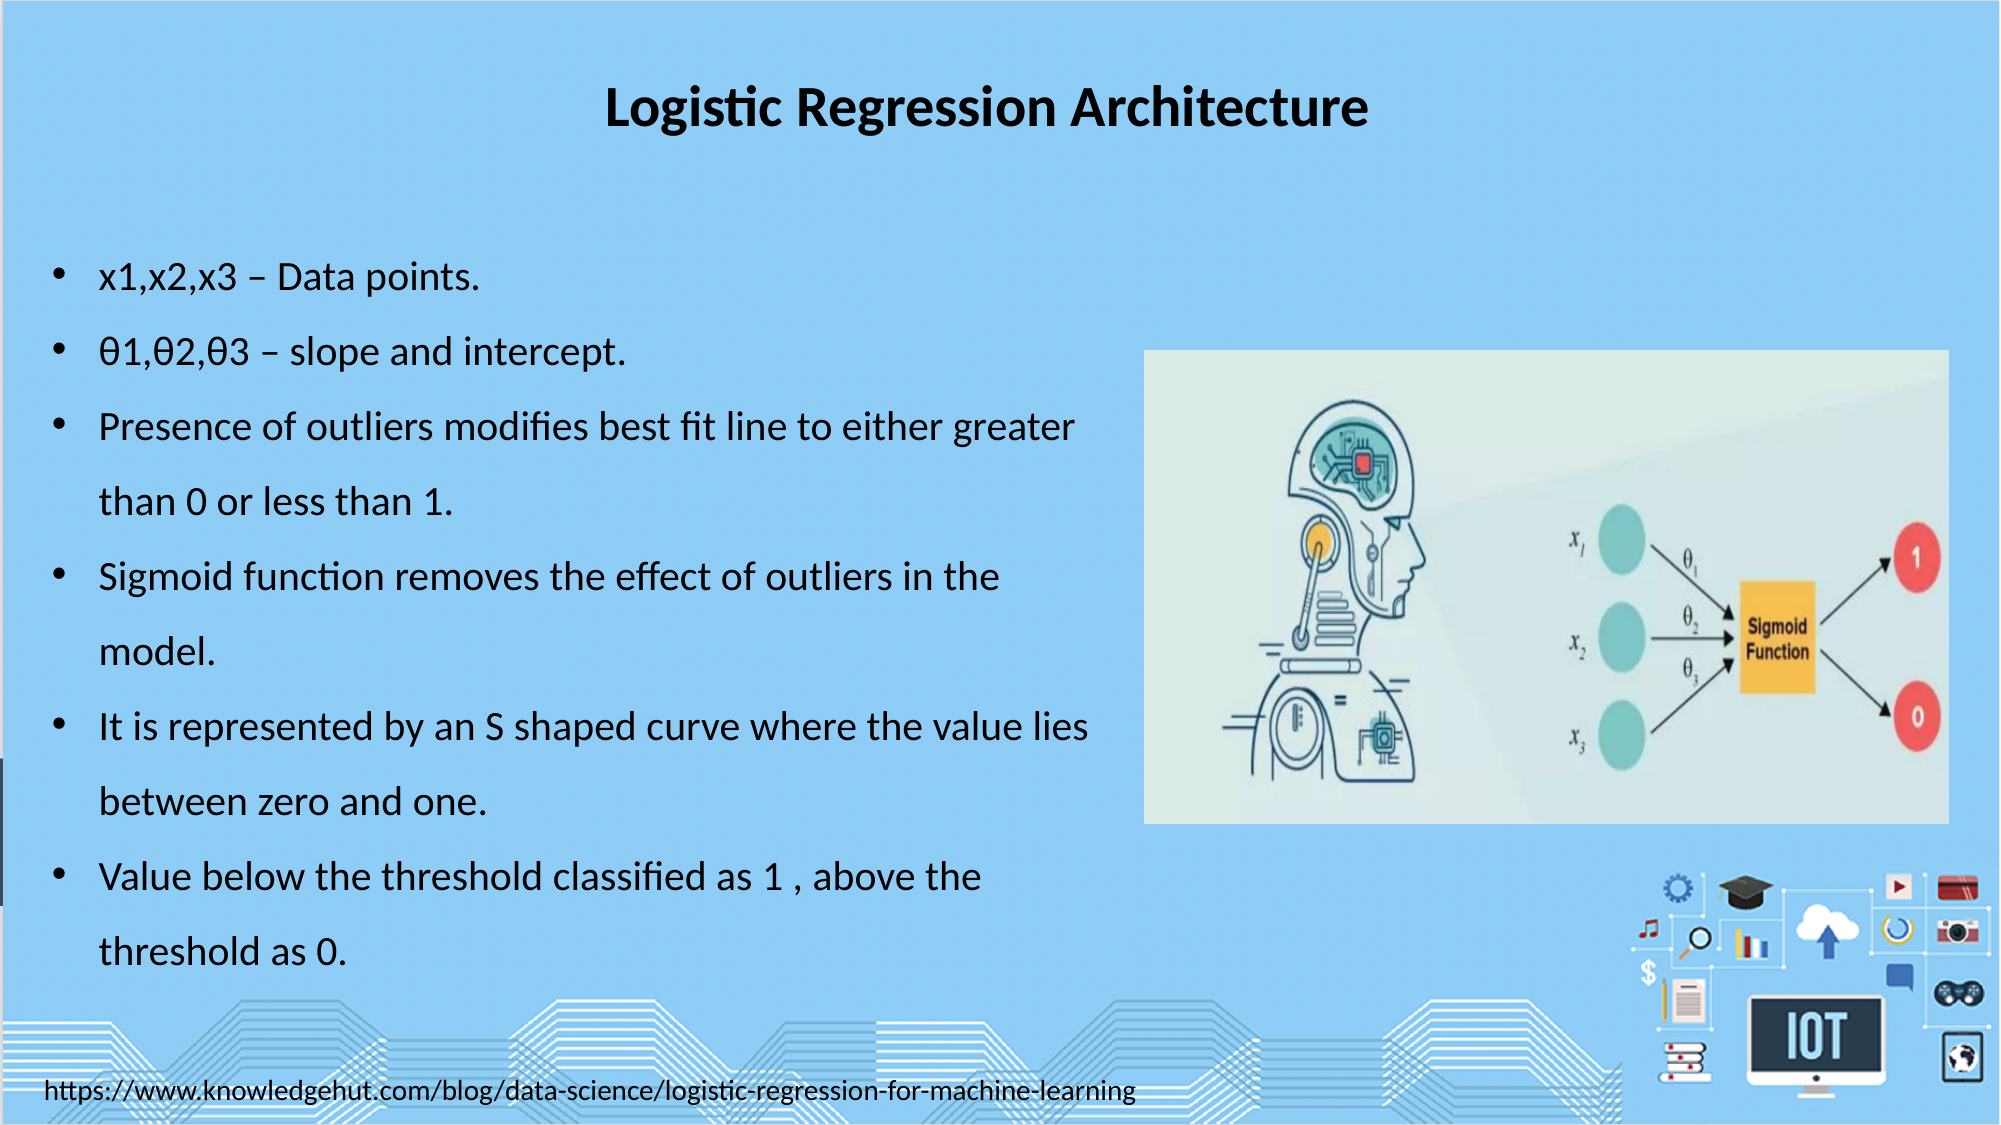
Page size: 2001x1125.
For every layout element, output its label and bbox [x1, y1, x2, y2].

list [0, 0, 2000, 1125]
picture [1144, 350, 1949, 824]
